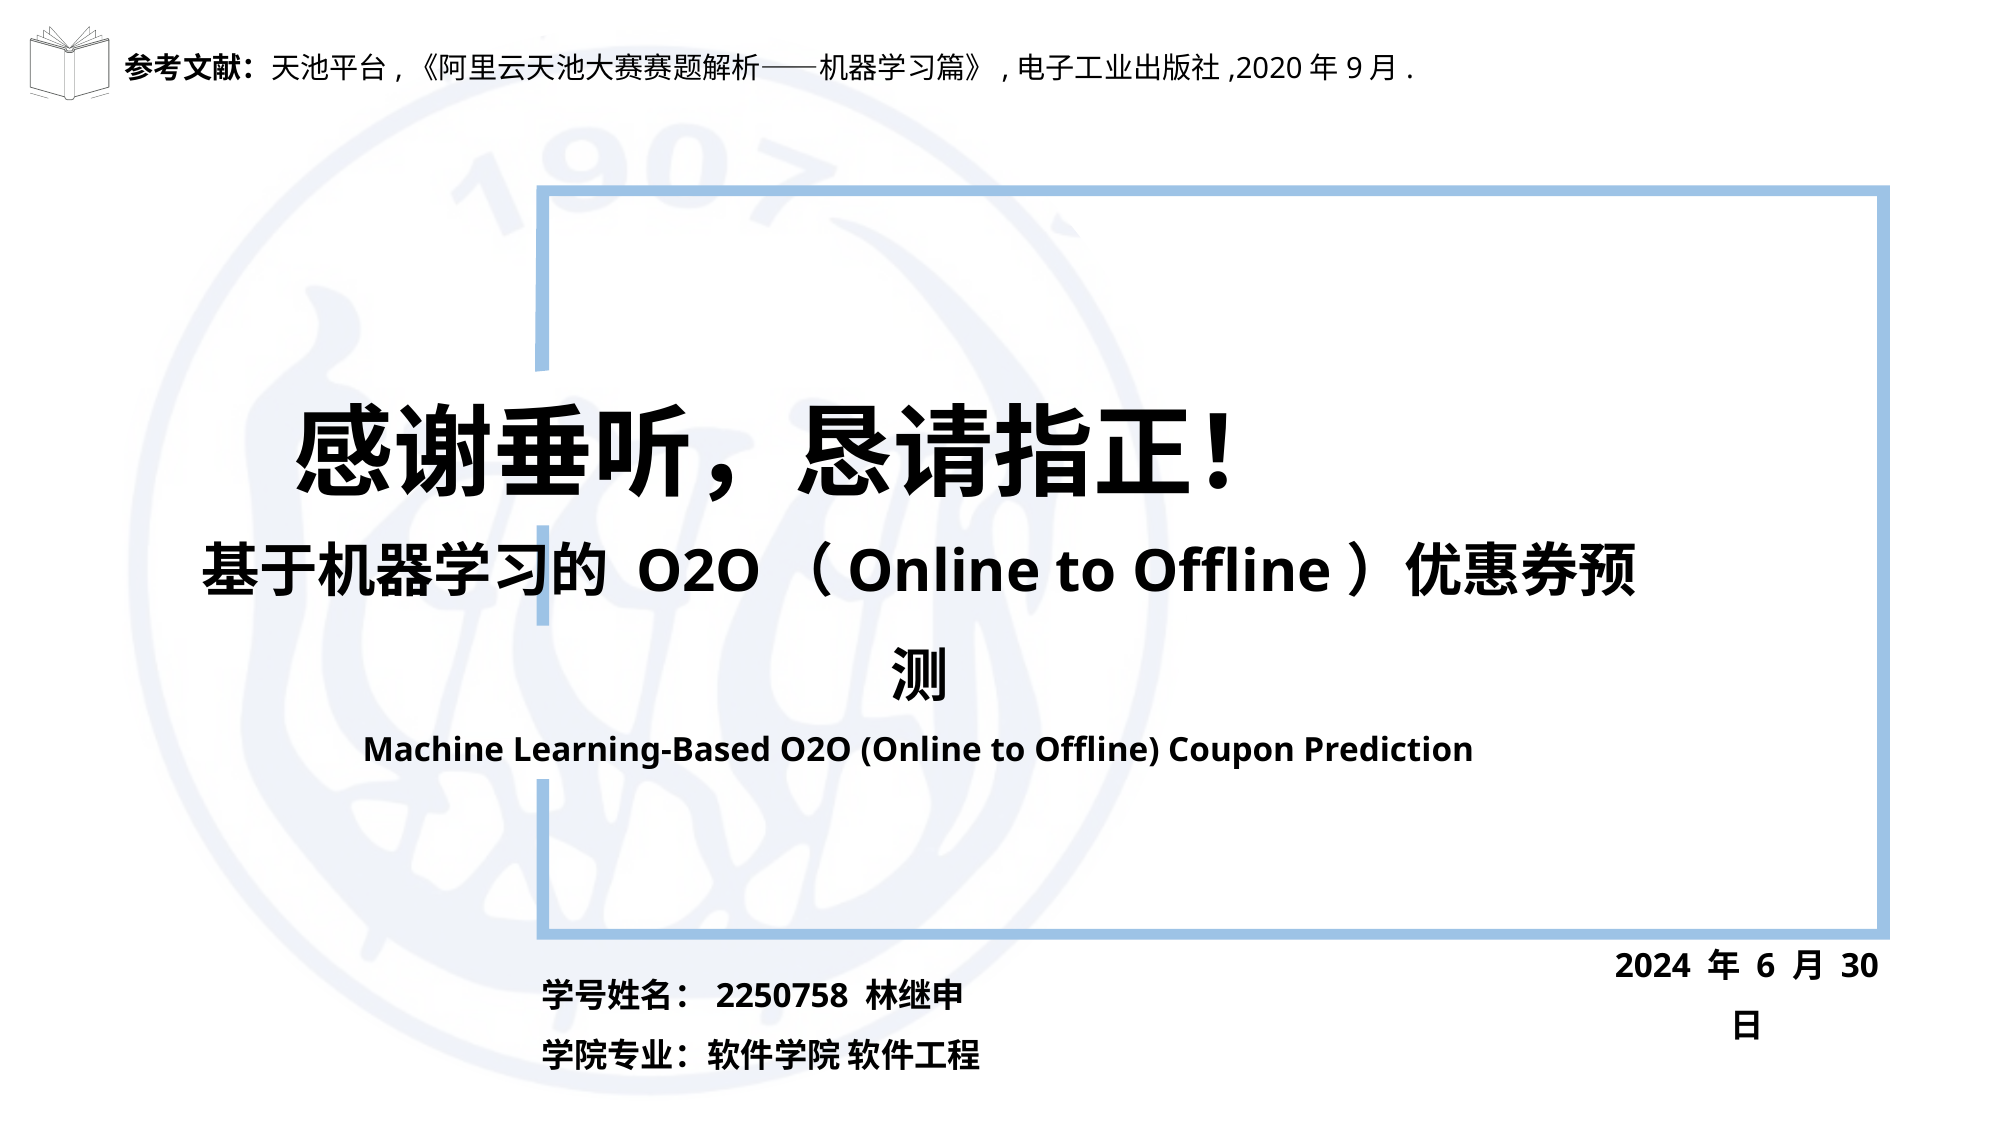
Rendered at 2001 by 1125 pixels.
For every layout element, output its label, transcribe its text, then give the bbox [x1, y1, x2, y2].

text_box 参考文献：天池平台,《阿里云天池大赛赛题解析——机器学习篇》,电子工业出版社,2020年9月. [110, 24, 1452, 92]
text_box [29, 26, 110, 101]
text_box 2024 年 6 月 30 日 [1581, 993, 1913, 1052]
text_box 基于机器学习的 O2O（Online to Offline）优惠券预测 Machine Learning-Based O2O (Online to Offline) Coupon Prediction [173, 611, 1665, 776]
text_box 感谢垂听，恳请指正！ [248, 356, 1340, 516]
text_box 学号姓名：2250758 林继申 学院专业：软件学院 软件工程 [526, 962, 1000, 1082]
